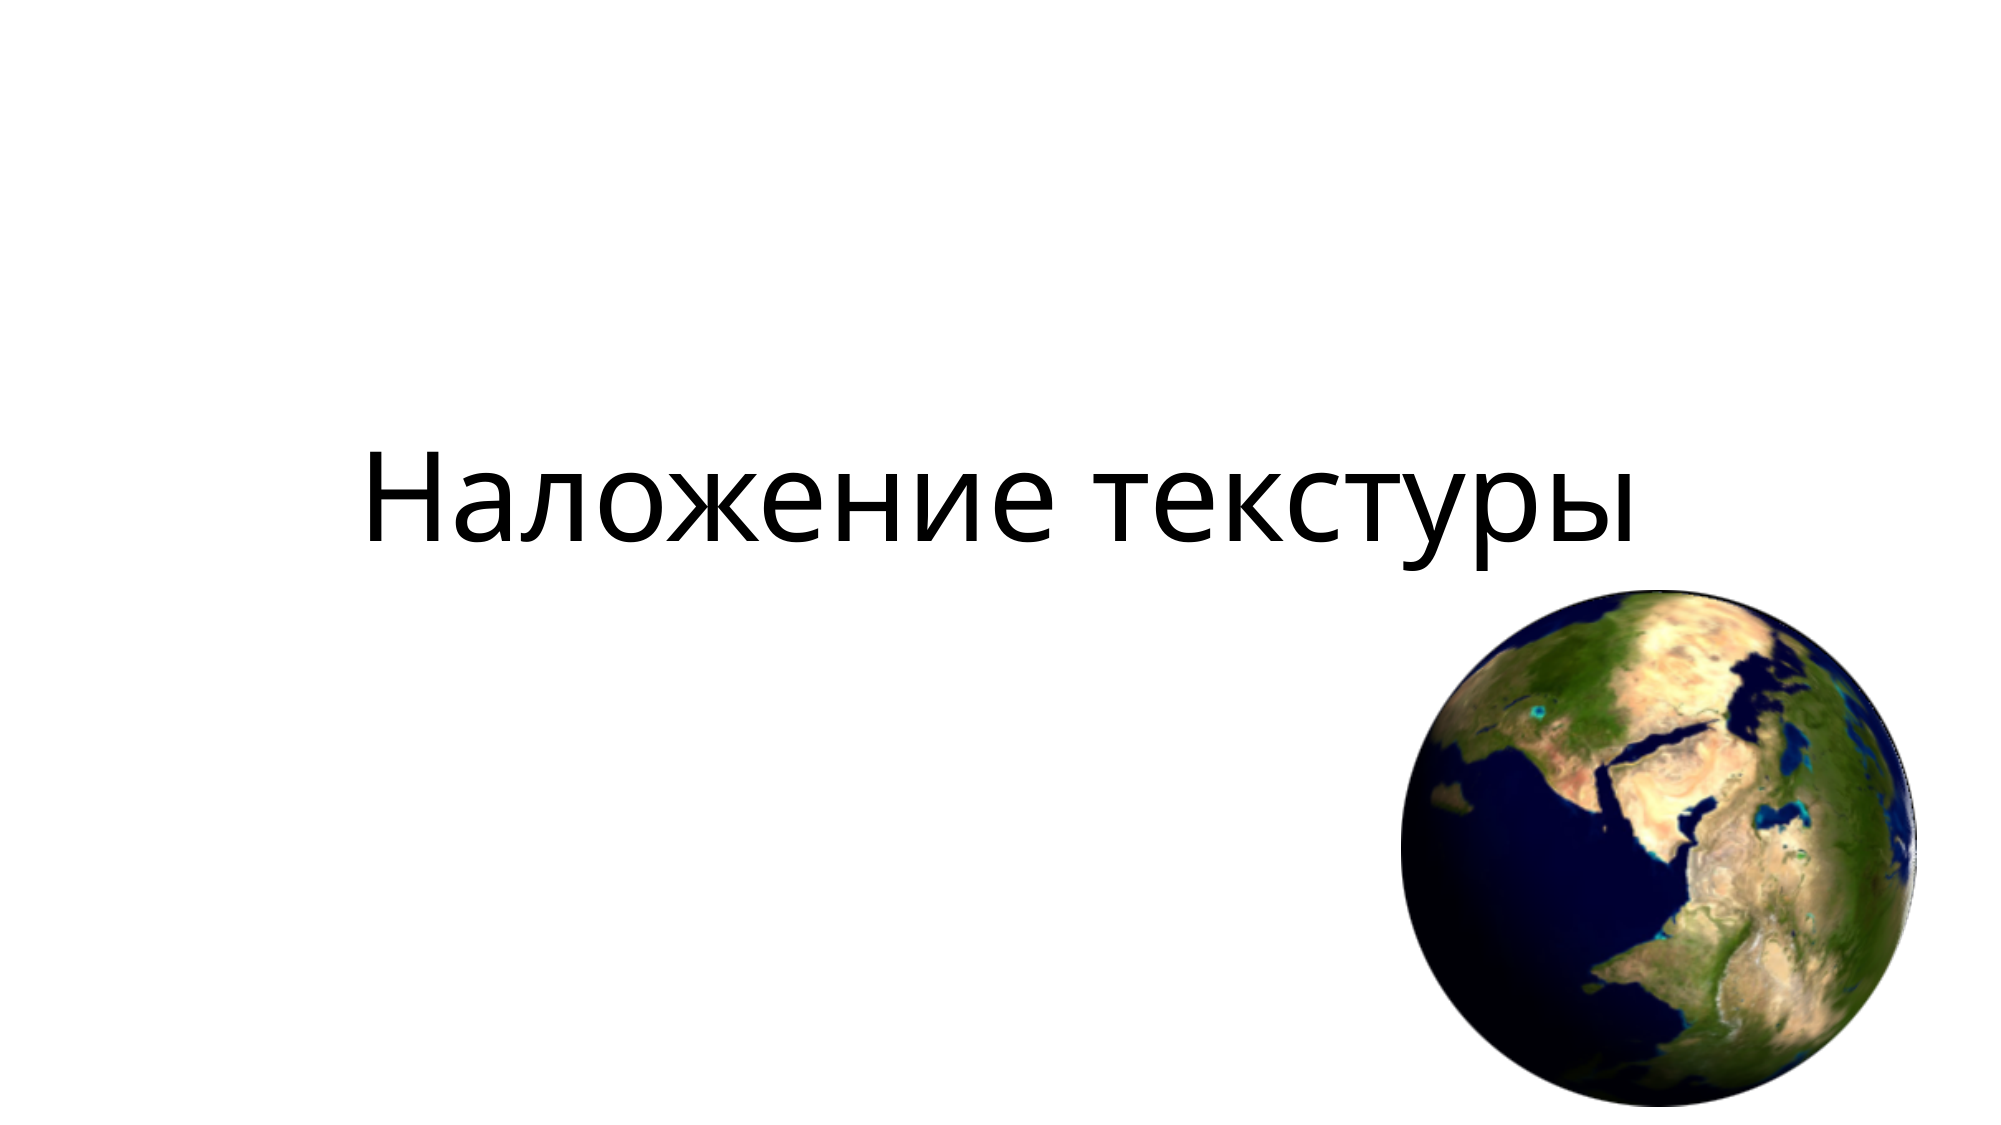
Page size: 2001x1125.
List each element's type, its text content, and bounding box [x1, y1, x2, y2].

picture [1401, 590, 1917, 1107]
title Наложение текстуры [249, 184, 1750, 576]
